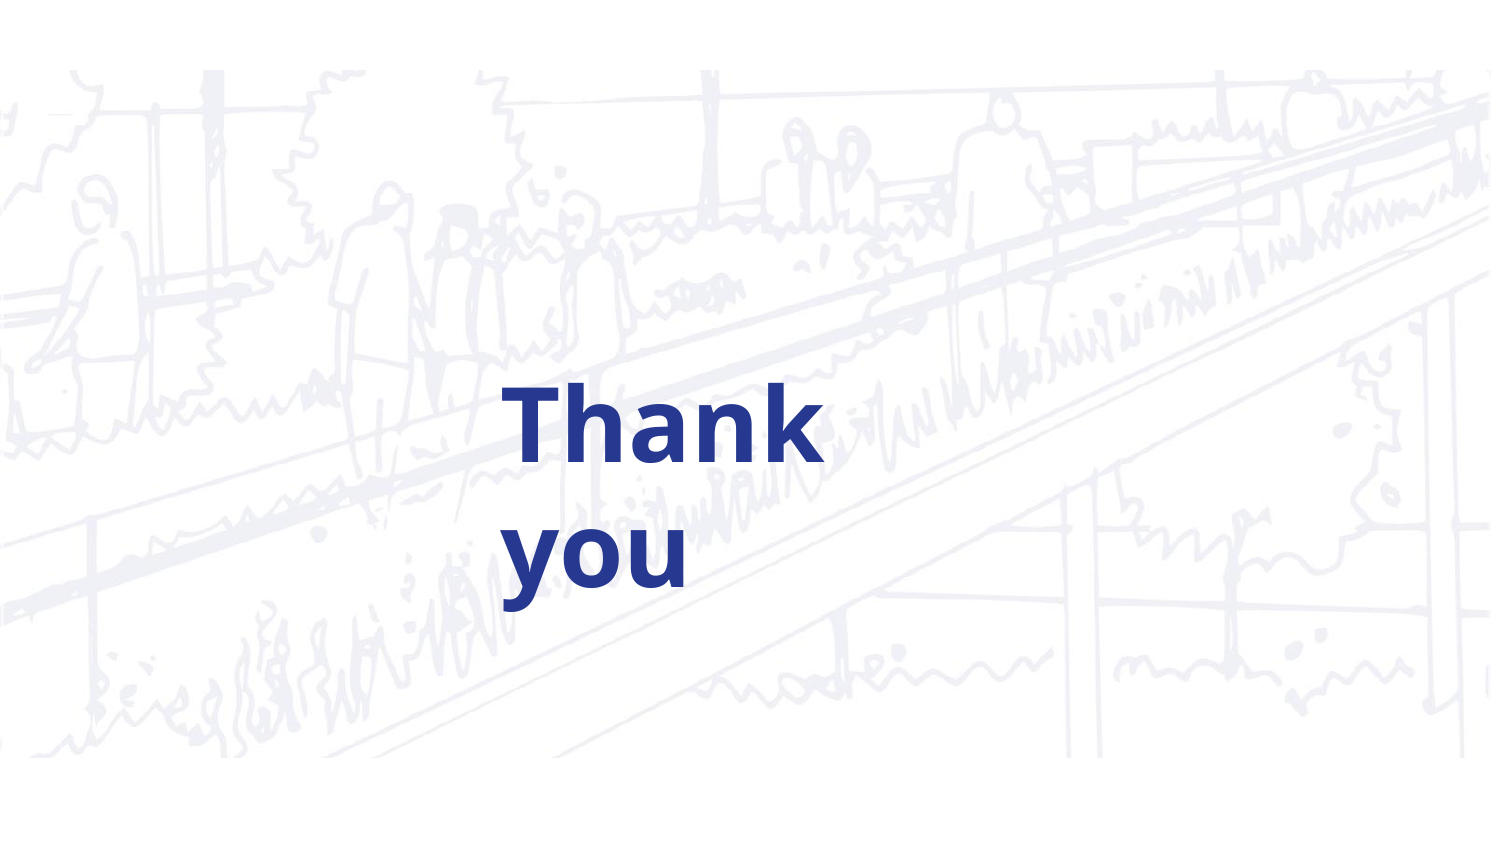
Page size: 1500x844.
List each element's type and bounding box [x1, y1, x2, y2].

picture [0, 70, 1491, 759]
